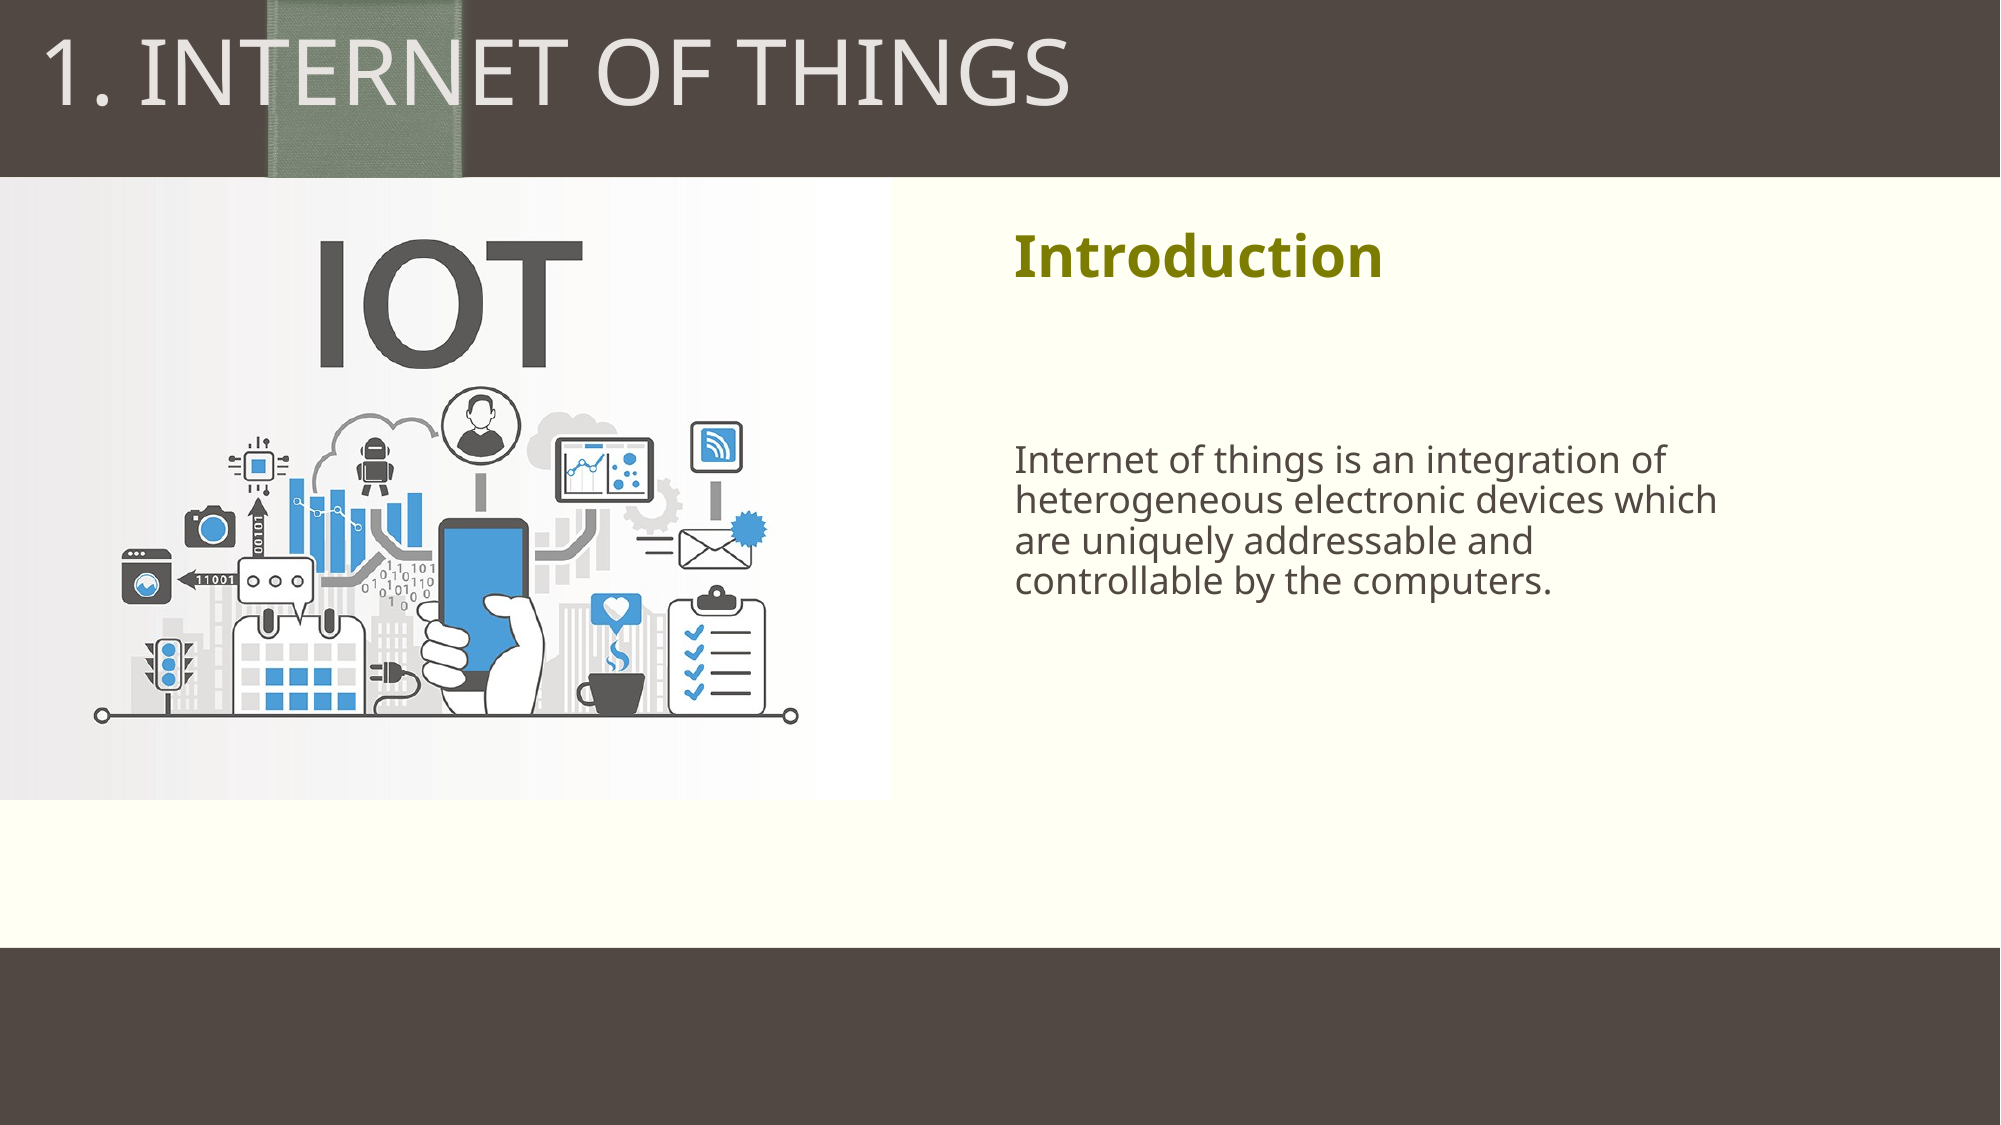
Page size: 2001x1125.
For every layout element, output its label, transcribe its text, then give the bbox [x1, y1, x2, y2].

text_box Introduction [999, 211, 1825, 297]
picture [0, 178, 891, 800]
title 1. INTERNET OF THINGS [38, 0, 1695, 155]
subtitle Internet of things is an integration of heterogeneous electronic devices which are uniquely addressable and controllable by the computers. [1014, 433, 1739, 661]
